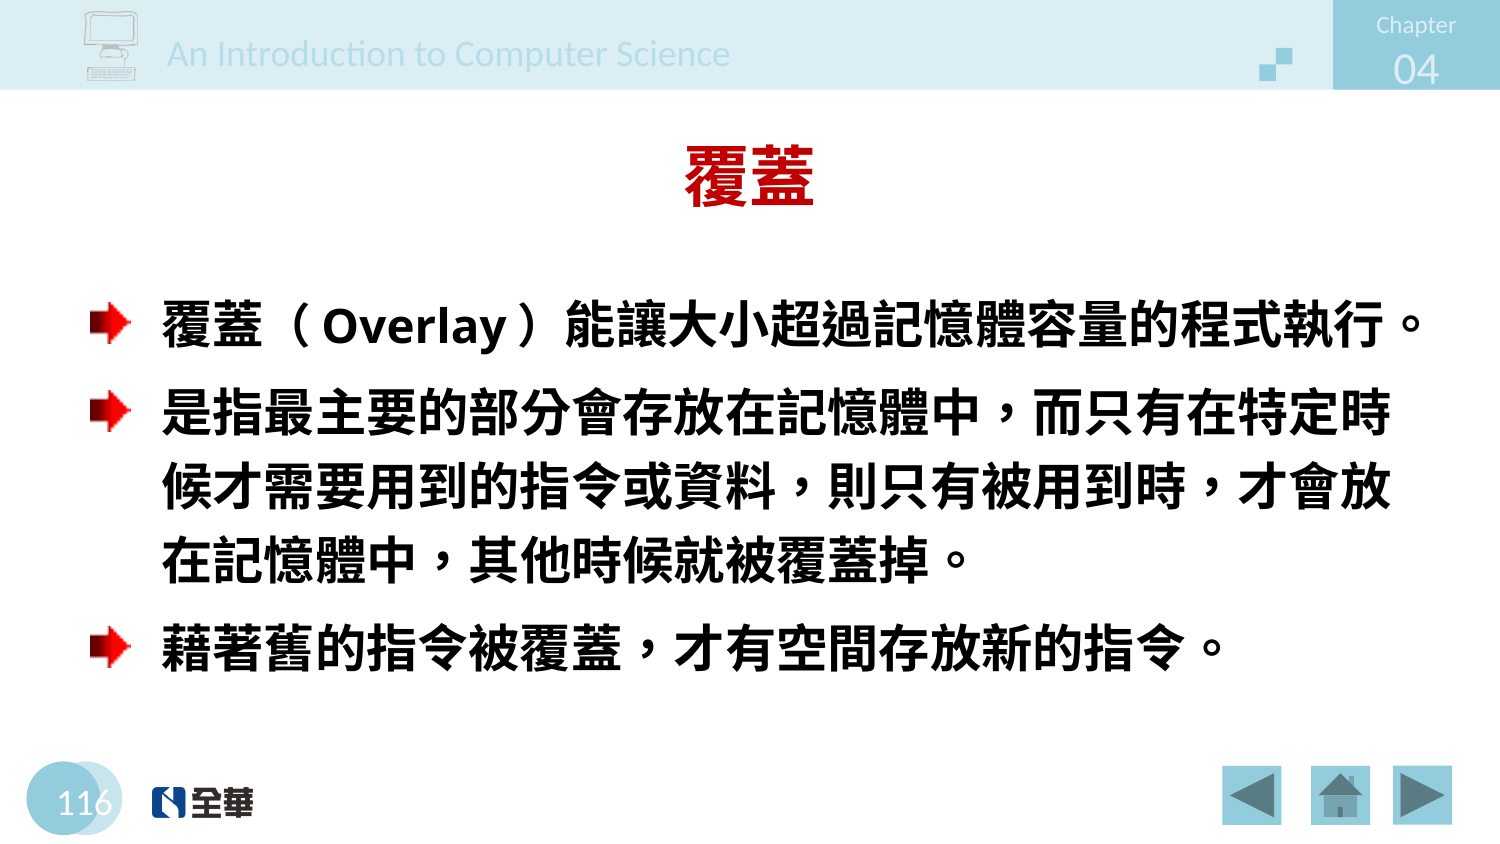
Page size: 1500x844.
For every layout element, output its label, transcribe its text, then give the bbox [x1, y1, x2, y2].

list 覆蓋（Overlay）能讓大小超過記憶體容量的程式執行。 是指最主要的部分會存放在記憶體中，而只有在特定時候才需要用到的指令或資料，則只有被用到時，才會放在記憶體中，其他時候就被覆蓋掉。 藉著舊的指令被覆蓋，才有空間存放新的指令。 [75, 272, 1425, 754]
picture [84, 11, 138, 81]
picture [90, 302, 131, 344]
title 覆蓋 [75, 104, 1425, 245]
picture [152, 787, 253, 818]
picture [90, 390, 131, 432]
picture [90, 626, 131, 668]
